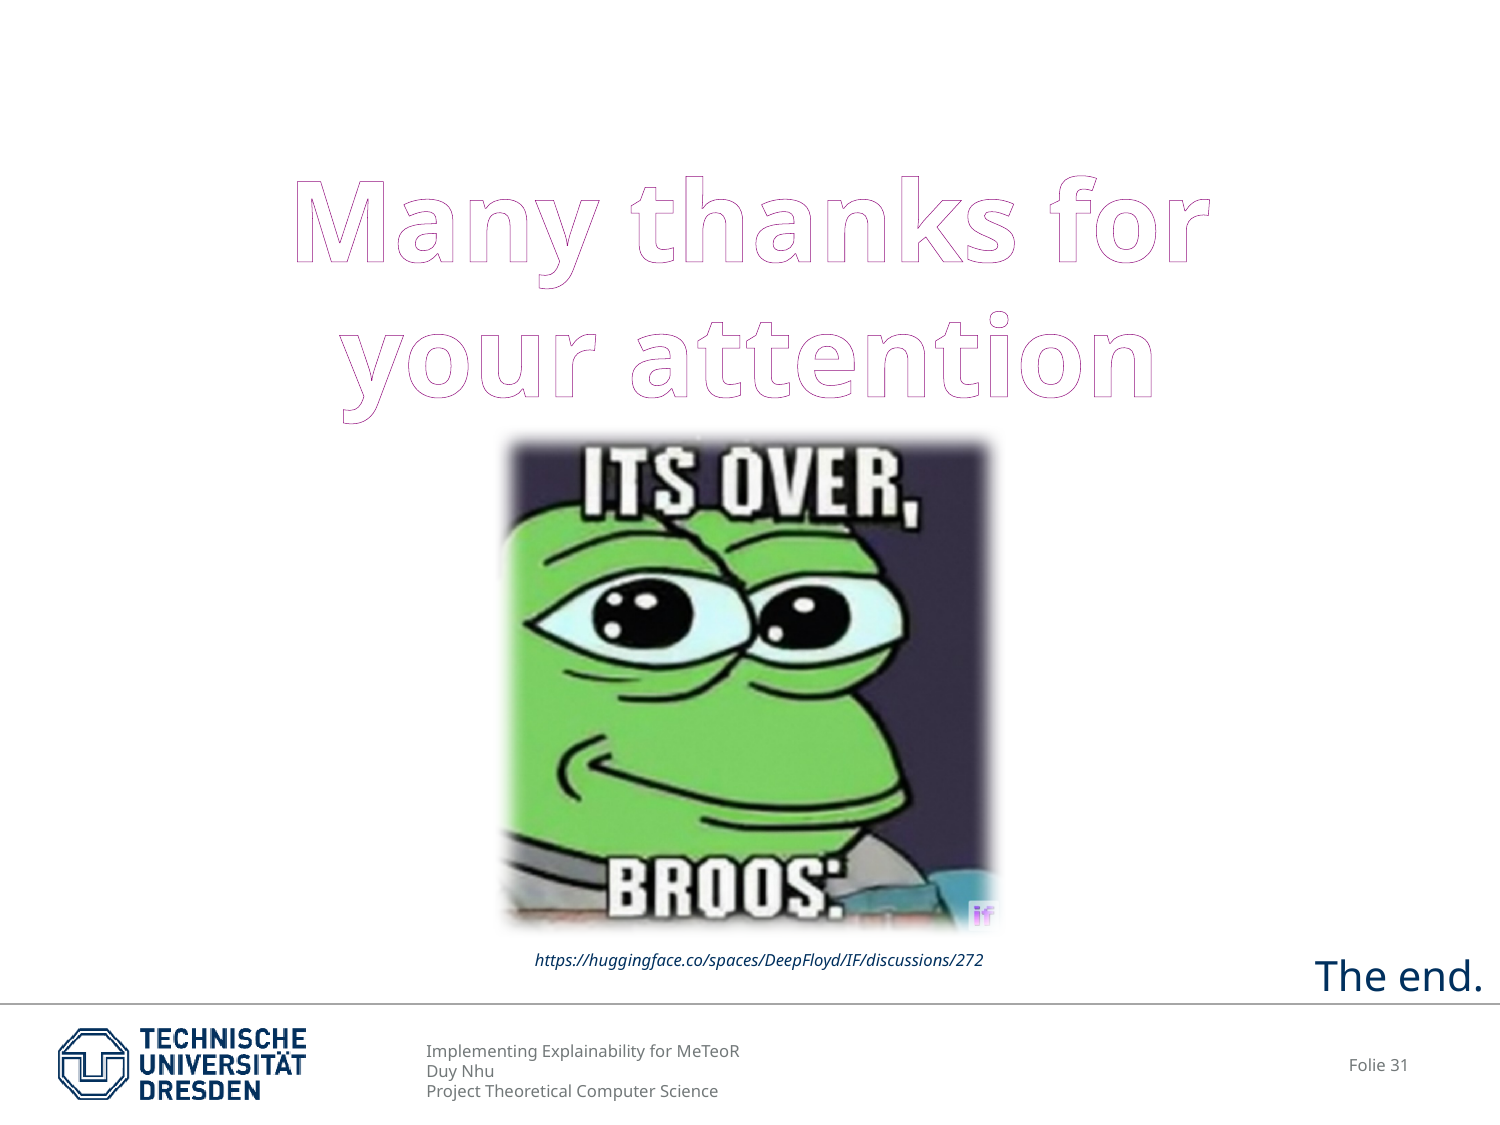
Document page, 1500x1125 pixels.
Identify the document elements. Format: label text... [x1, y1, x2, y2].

text_box Many thanks for your attention [214, 141, 1286, 427]
picture [58, 1028, 306, 1100]
text_box The end. [1299, 942, 1500, 1008]
text_box https://huggingface.co/spaces/DeepFloyd/IF/discussions/272 [520, 941, 1158, 977]
picture [493, 425, 1006, 938]
